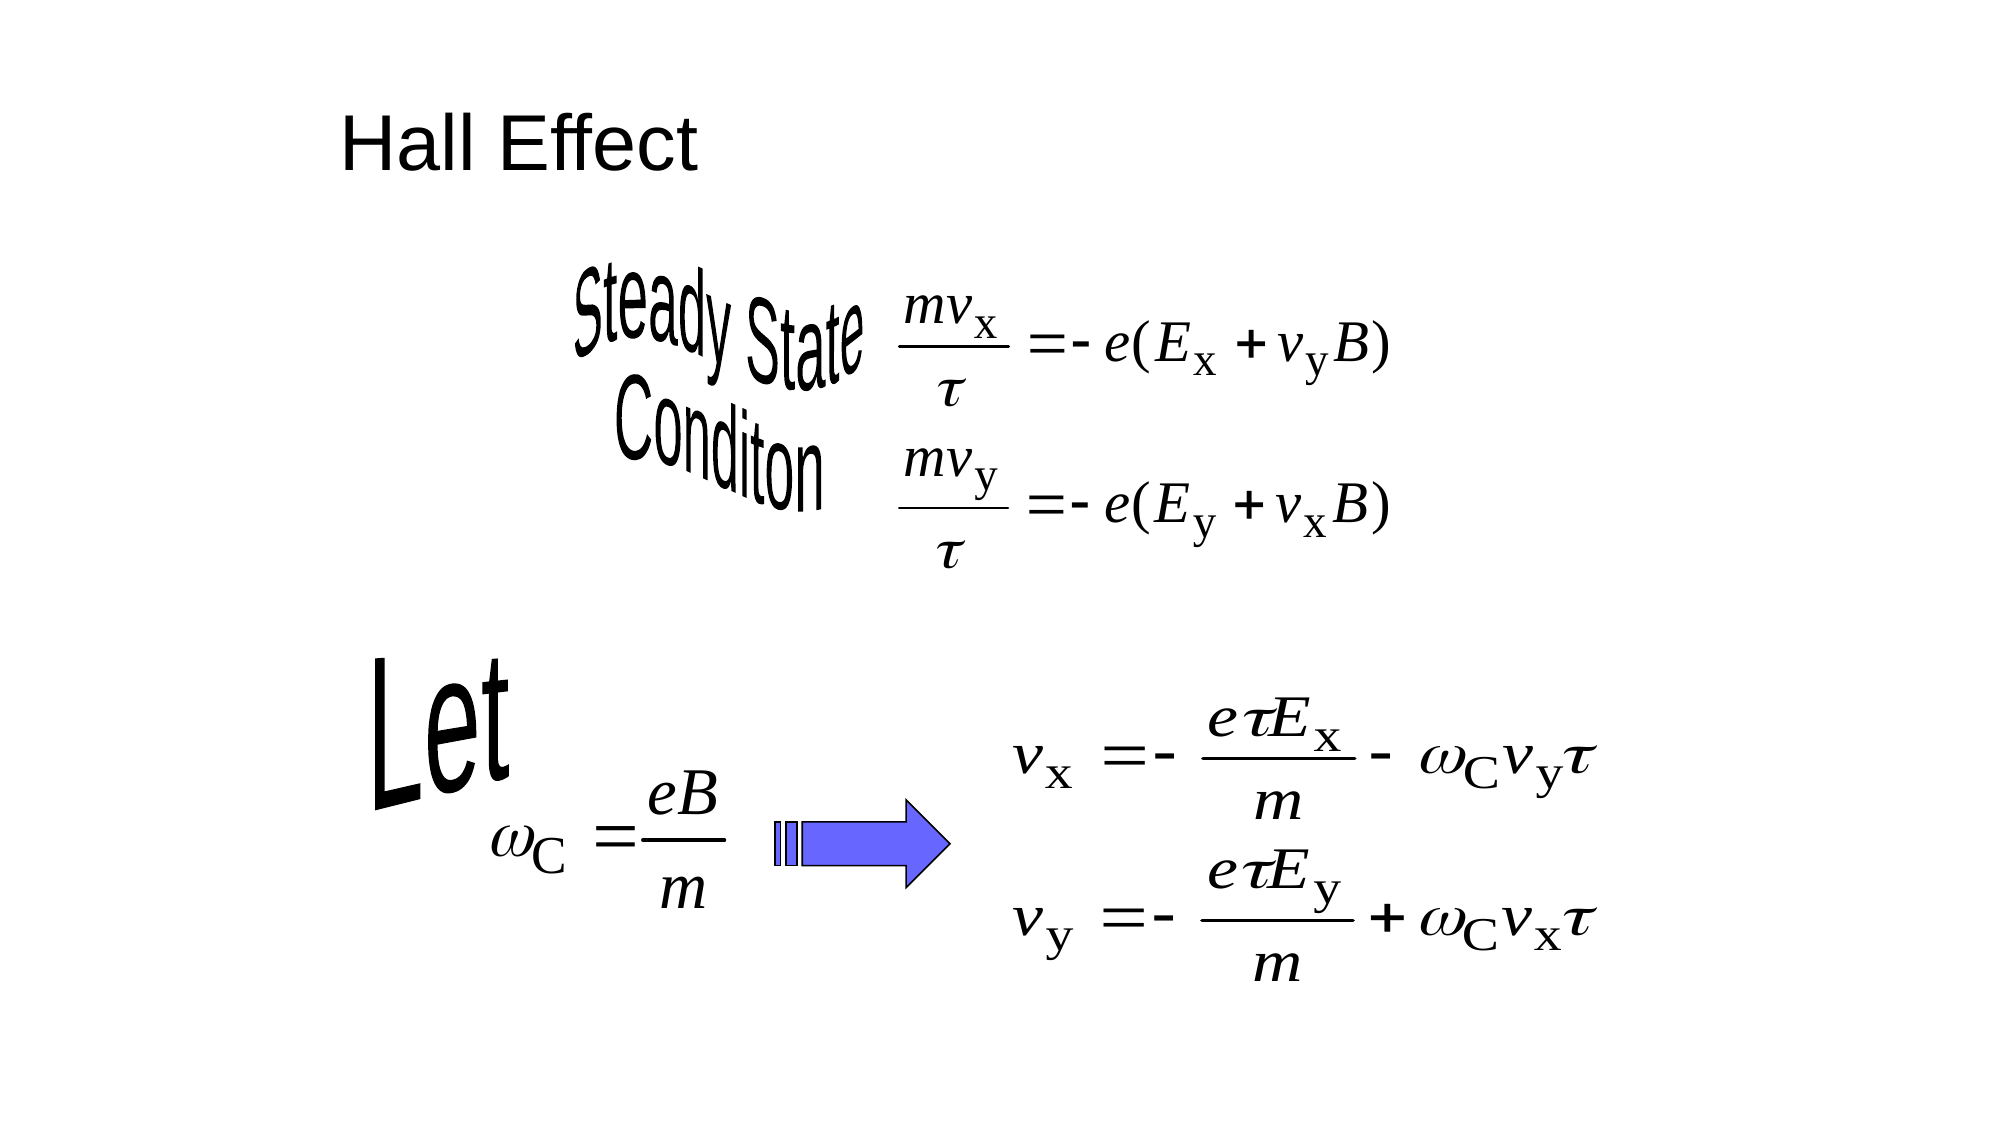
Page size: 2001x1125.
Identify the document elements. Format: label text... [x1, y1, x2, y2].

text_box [999, 674, 1613, 999]
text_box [887, 262, 1405, 586]
text_box [802, 799, 950, 888]
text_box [478, 749, 739, 924]
text_box Hall Effect [324, 45, 1675, 233]
text_box [774, 821, 781, 866]
text_box [785, 821, 797, 866]
